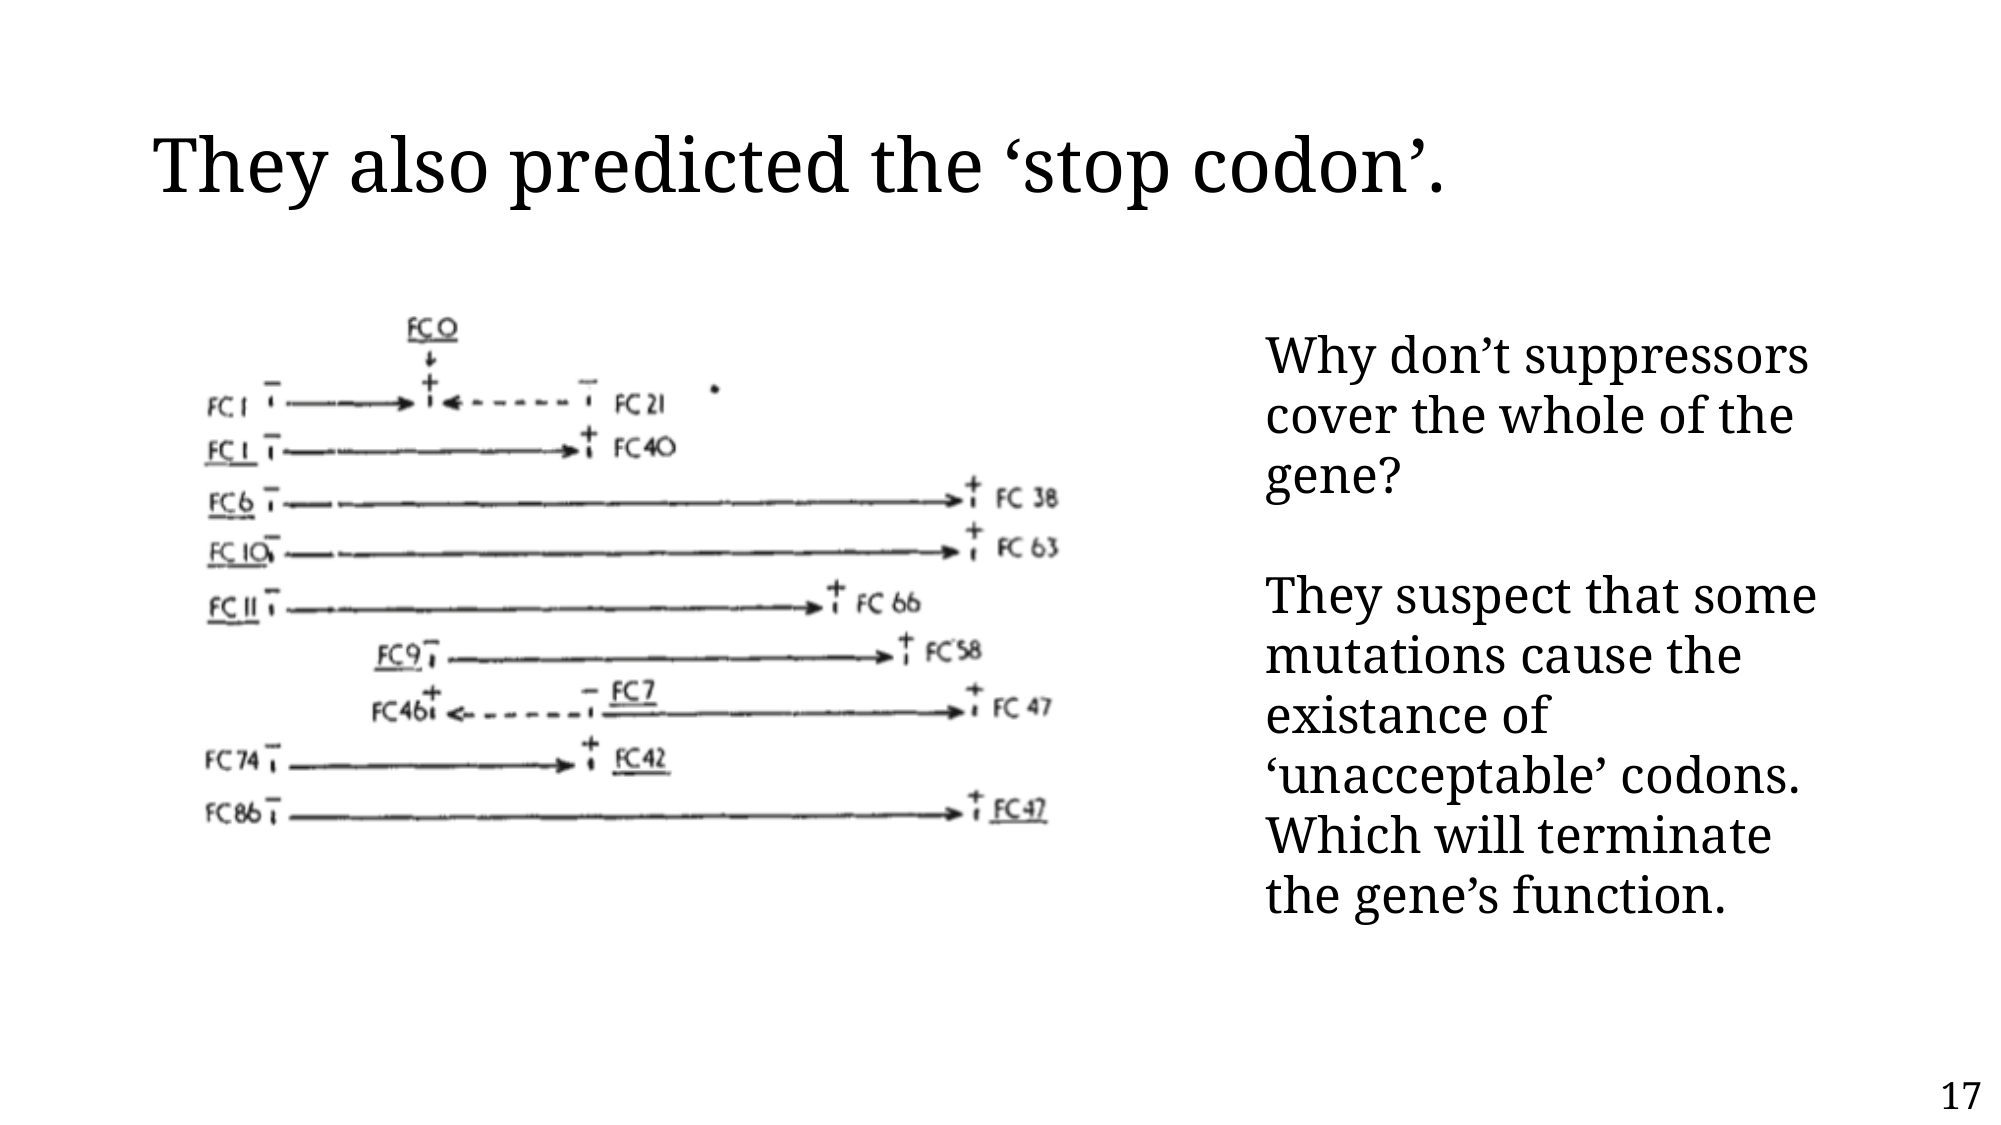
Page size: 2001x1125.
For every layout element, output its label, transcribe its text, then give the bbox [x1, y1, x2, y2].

text_box 17 [1925, 1064, 1998, 1125]
text_box Why don’t suppressors cover the whole of the gene? They suspect that some mutations cause the existance of ‘unacceptable’ codons. Which will terminate the gene’s function. [1250, 316, 1863, 932]
picture [177, 316, 1067, 836]
title They also predicted the ‘stop codon’. [137, 59, 1863, 278]
